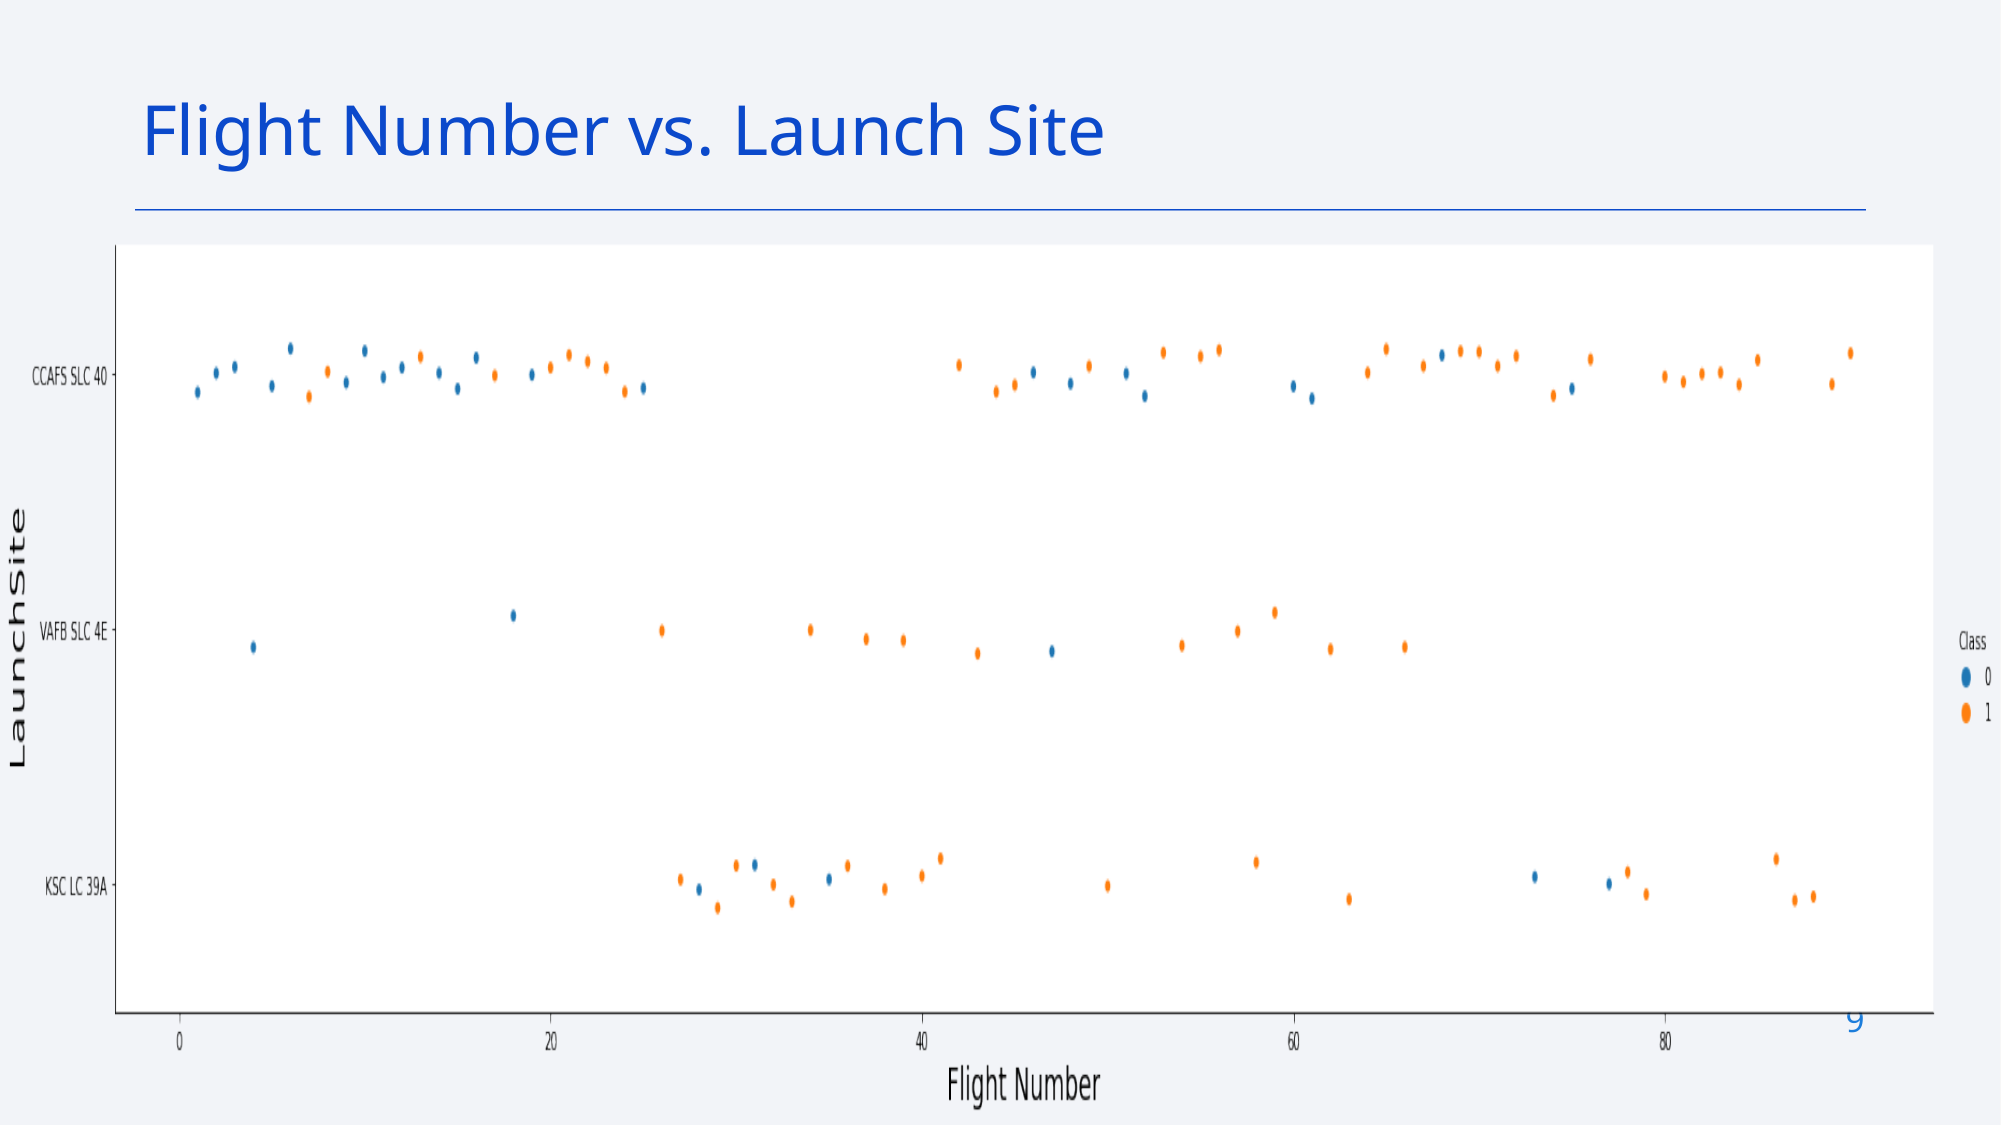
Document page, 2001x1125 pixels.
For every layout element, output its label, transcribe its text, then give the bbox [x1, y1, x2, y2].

picture [0, 0, 2001, 1125]
text_box Flight Number vs. Launch Site [126, 88, 1852, 179]
